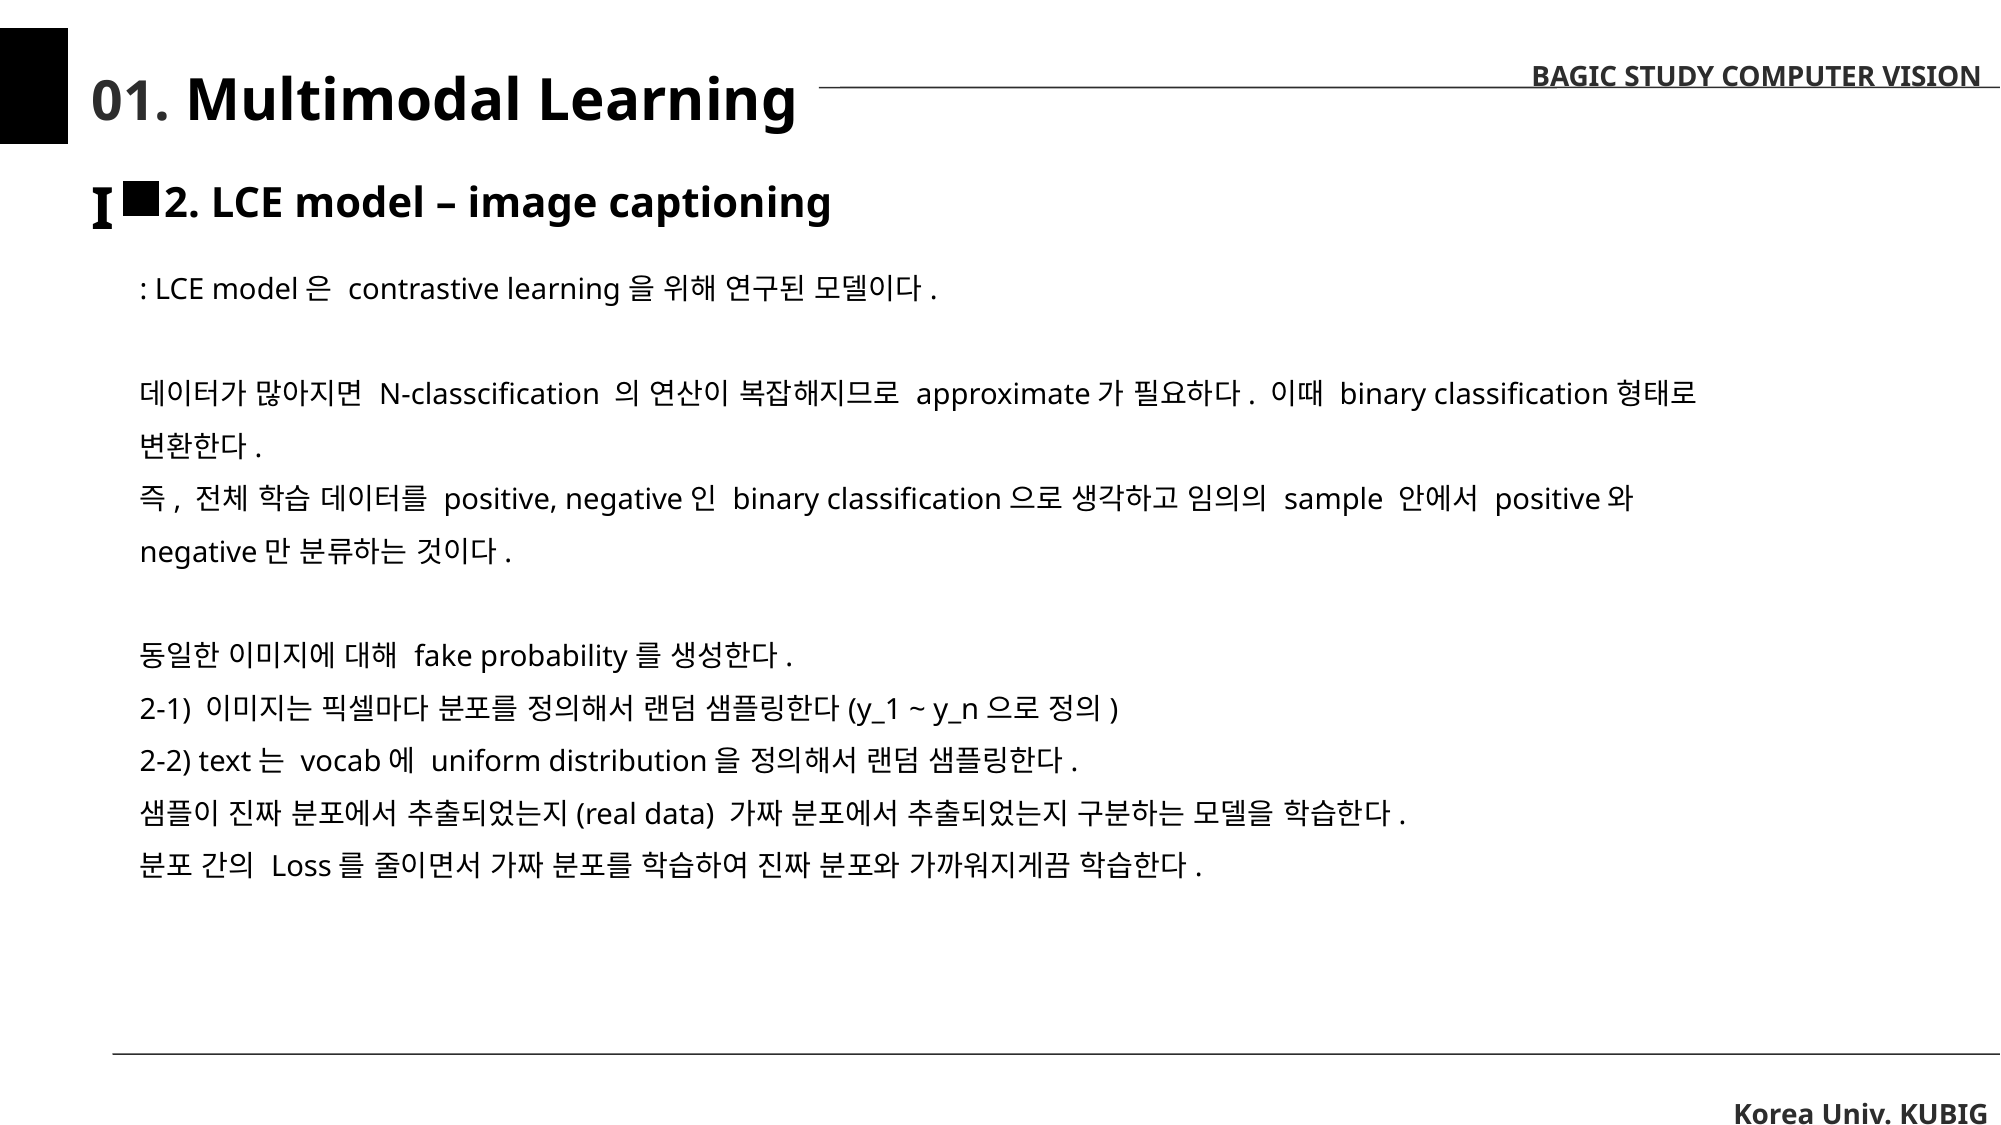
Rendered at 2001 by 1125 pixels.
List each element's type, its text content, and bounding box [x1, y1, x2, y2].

text_box BAGIC STUDY COMPUTER VISION [1516, 0, 2000, 100]
text_box 01. Multimodal Learning I [91, 23, 834, 241]
text_box : LCE model은 contrastive learning을 위해 연구된 모델이다. 데이터가 많아지면 N-classcification 의 연산이 복잡해지므로 approximate가 필요하다. 이때 binary classification형태로 변환한다. 즉, 전체 학습 데이터를 positive, negative인 binary classification으로 생각하고 임의의 sample 안에서 positive와 negative만 분류하는 것이다. 동일한 이미지에 대해 fake probability를 생성한다. 2-1) 이미지는 픽셀마다 분포를 정의해서 랜덤 샘플링한다(y_1 ~ y_n으로 정의) 2-2) text는 vocab에 uniform distribution을 정의해서 랜덤 샘플링한다. 샘플이 진짜 분포에서 추출되었는지(real data) 가짜 분포에서 추출되었는지 구분하는 모델을 학습한다. 분포 간의 Loss를 줄이면서 가짜 분포를 학습하여 진짜 분포와 가까워지게끔 학습한다. [124, 245, 1775, 1048]
text_box [0, 28, 68, 144]
text_box 2. LCE model – image captioning [149, 168, 848, 234]
text_box [123, 181, 149, 216]
text_box Korea Univ. KUBIG [1733, 1020, 2000, 1125]
